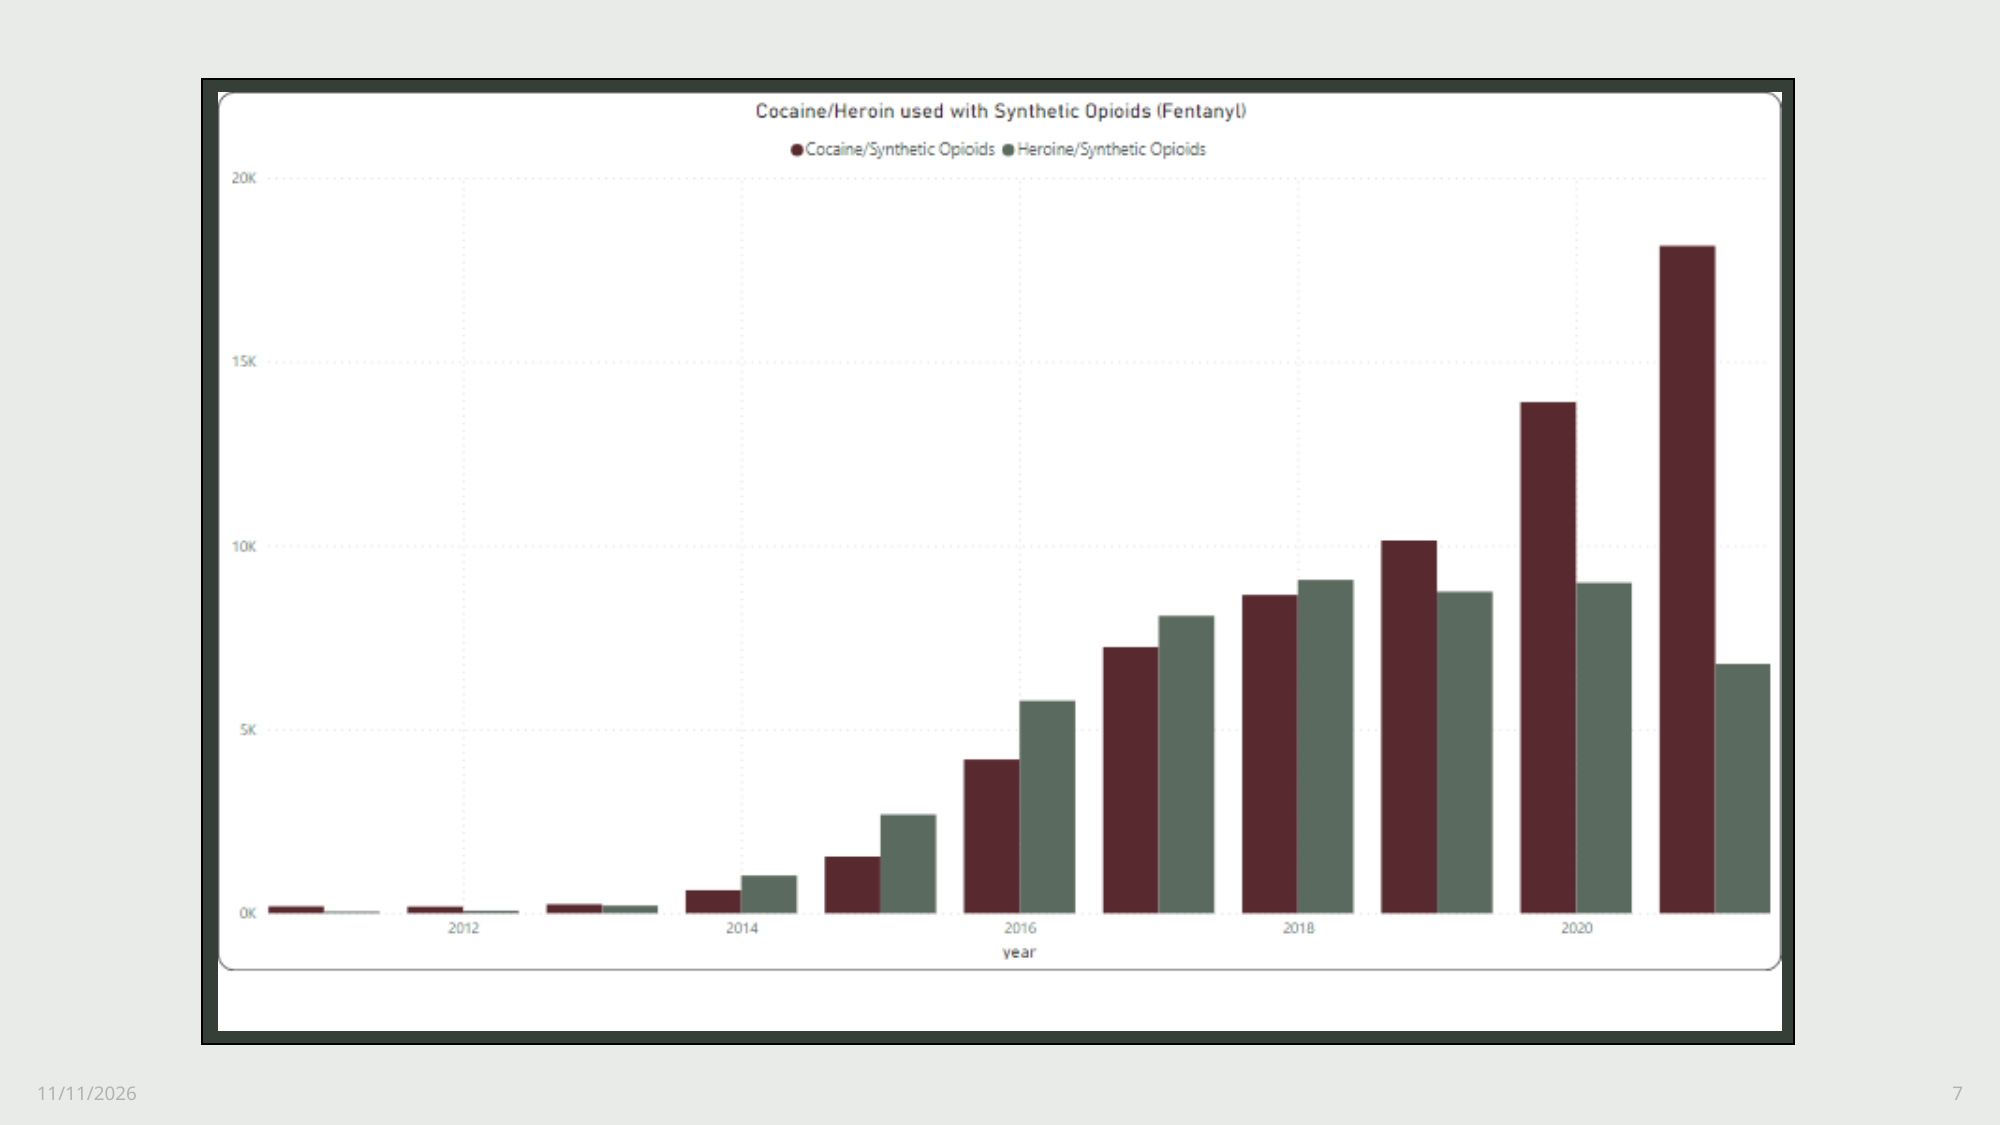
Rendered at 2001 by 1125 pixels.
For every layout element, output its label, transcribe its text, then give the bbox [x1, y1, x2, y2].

slide_number 7 [1528, 1064, 1979, 1124]
picture [218, 92, 1782, 1031]
text_box [201, 78, 1795, 1045]
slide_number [21, 1064, 472, 1124]
